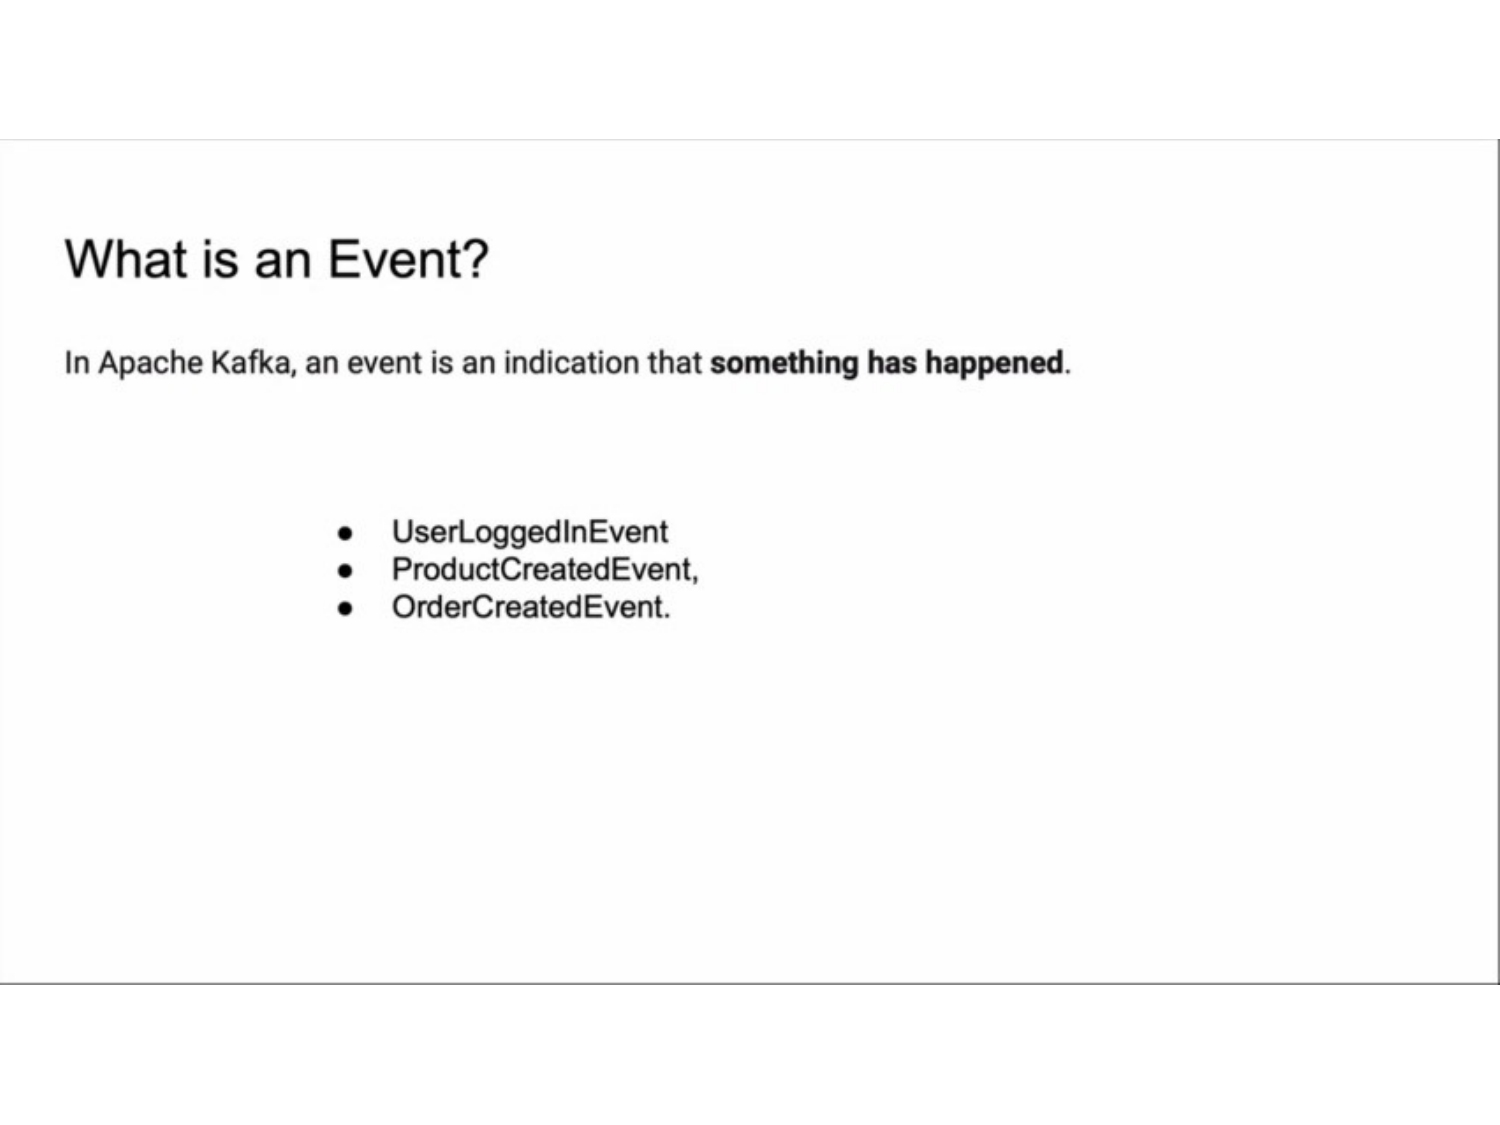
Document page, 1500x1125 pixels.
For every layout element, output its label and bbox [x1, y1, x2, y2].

picture [0, 139, 1500, 986]
